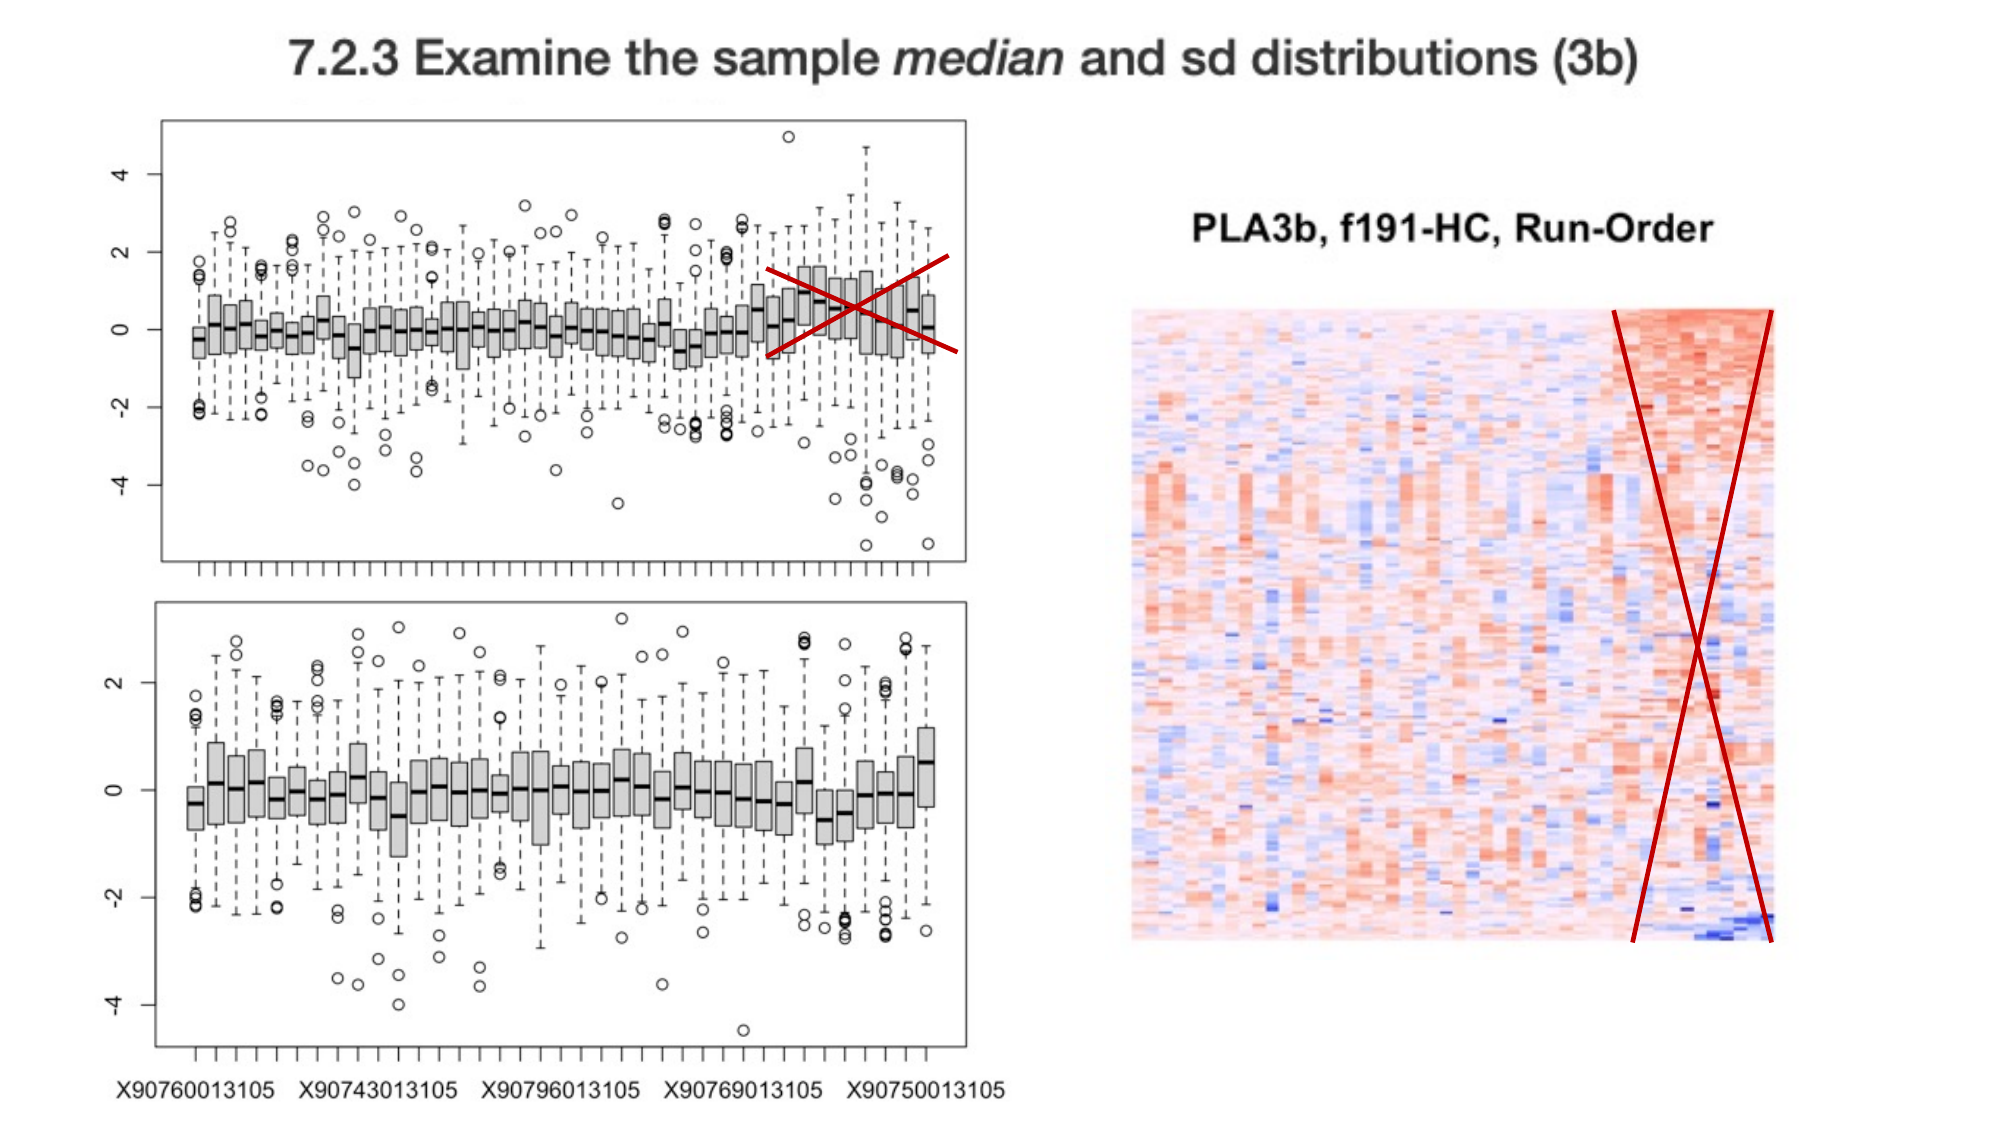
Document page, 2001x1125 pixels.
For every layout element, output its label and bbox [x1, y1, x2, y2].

text_box [1613, 310, 1632, 943]
picture [82, 15, 1656, 1125]
text_box [766, 255, 949, 268]
picture [1105, 197, 1799, 960]
text_box [766, 268, 958, 353]
text_box [1632, 310, 1772, 943]
text_box [766, 353, 949, 357]
